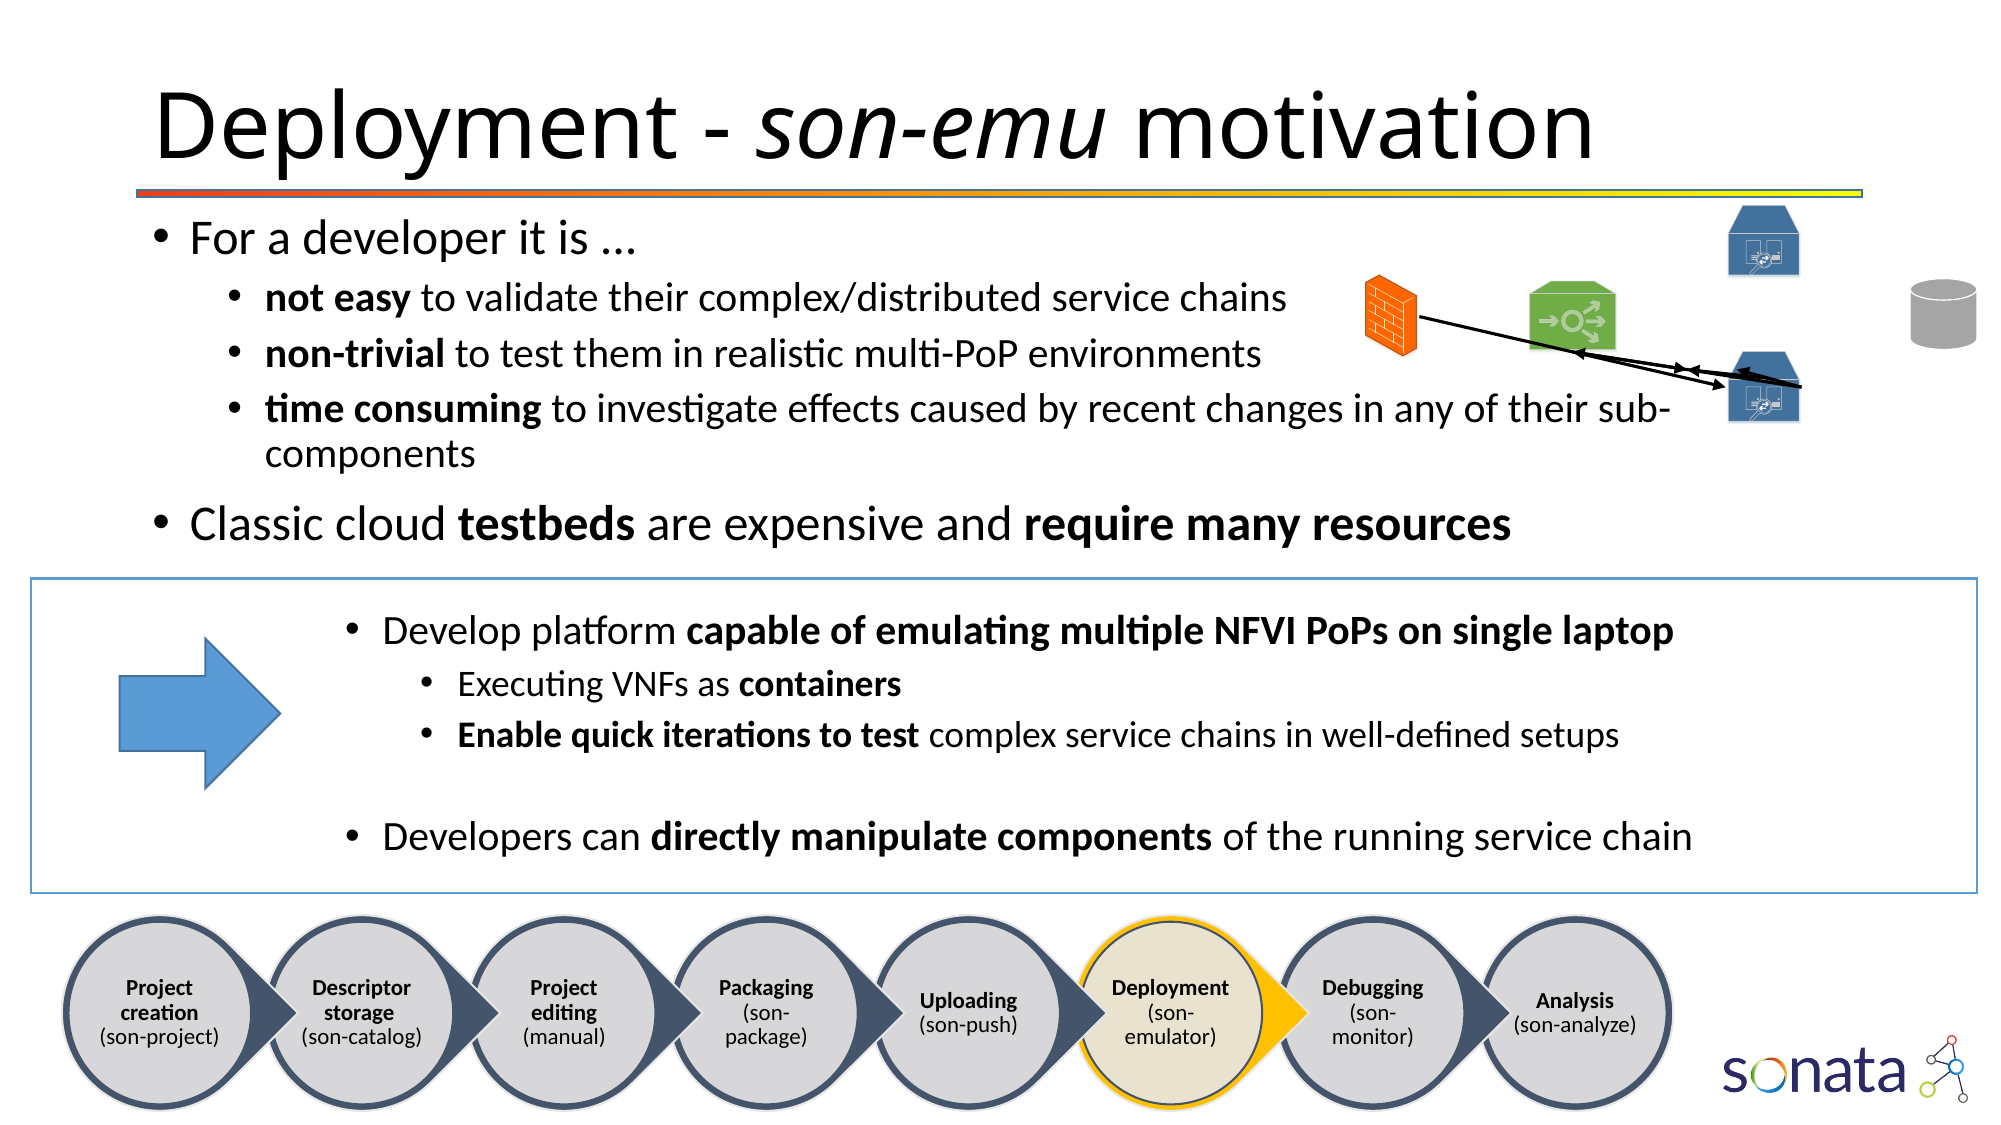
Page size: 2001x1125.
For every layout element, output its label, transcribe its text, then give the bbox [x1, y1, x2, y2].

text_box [0, 841, 1889, 1125]
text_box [1362, 203, 1977, 425]
text_box [118, 636, 282, 791]
list For a developer it is ... not easy to validate their complex/distributed service chains non-trivial to test them in realistic multi-PoP environments time consuming to investigate effects caused by recent changes in any of their sub-components Classic cloud testbeds are expensive and require many resources [137, 203, 1863, 579]
title Deployment - son-emu motivation [137, 59, 1863, 198]
text_box Develop platform capable of emulating multiple NFVI PoPs on single laptop Executing VNFs as containers Enable quick iterations to test complex service chains in well-defined setups Developers can directly manipulate components of the running service chain [330, 600, 2000, 976]
picture [1889, 1035, 1968, 1103]
text_box [30, 577, 1978, 841]
